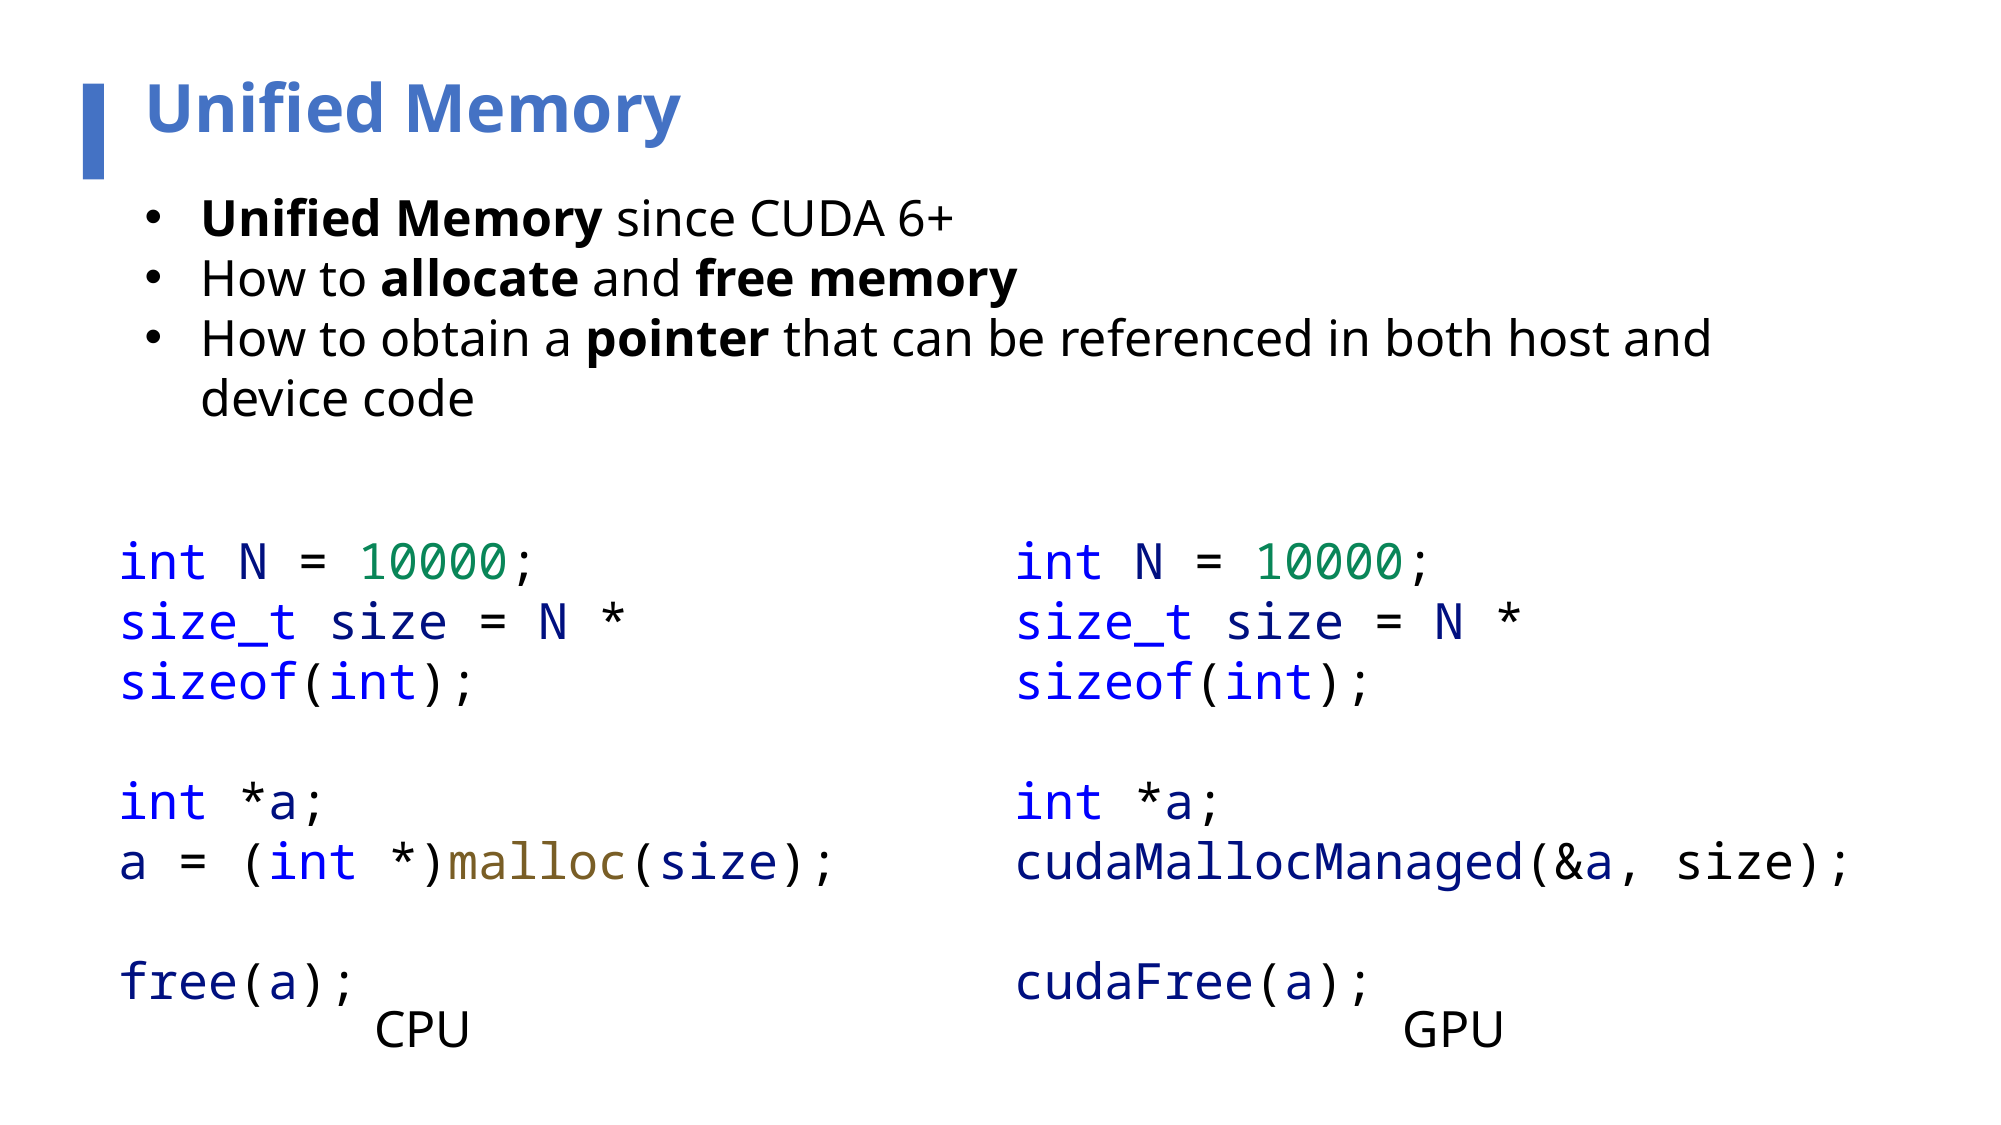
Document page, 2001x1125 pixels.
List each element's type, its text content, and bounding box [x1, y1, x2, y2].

text_box int N = 10000; size_t size = N * sizeof(int); int *a; cudaMallocManaged(&a, size); cudaFree(a); [999, 522, 1907, 1018]
text_box CPU [359, 990, 488, 1066]
text_box Unified Memory since CUDA 6+ How to allocate and free memory How to obtain a pointer that can be referenced in both host and device code [129, 179, 1842, 435]
text_box GPU [1387, 990, 1521, 1066]
text_box [82, 82, 105, 180]
text_box int N = 10000; size_t size = N * sizeof(int); int *a; a = (int *)malloc(size); free(a); [103, 522, 999, 1018]
text_box Unified Memory [129, 58, 1453, 154]
